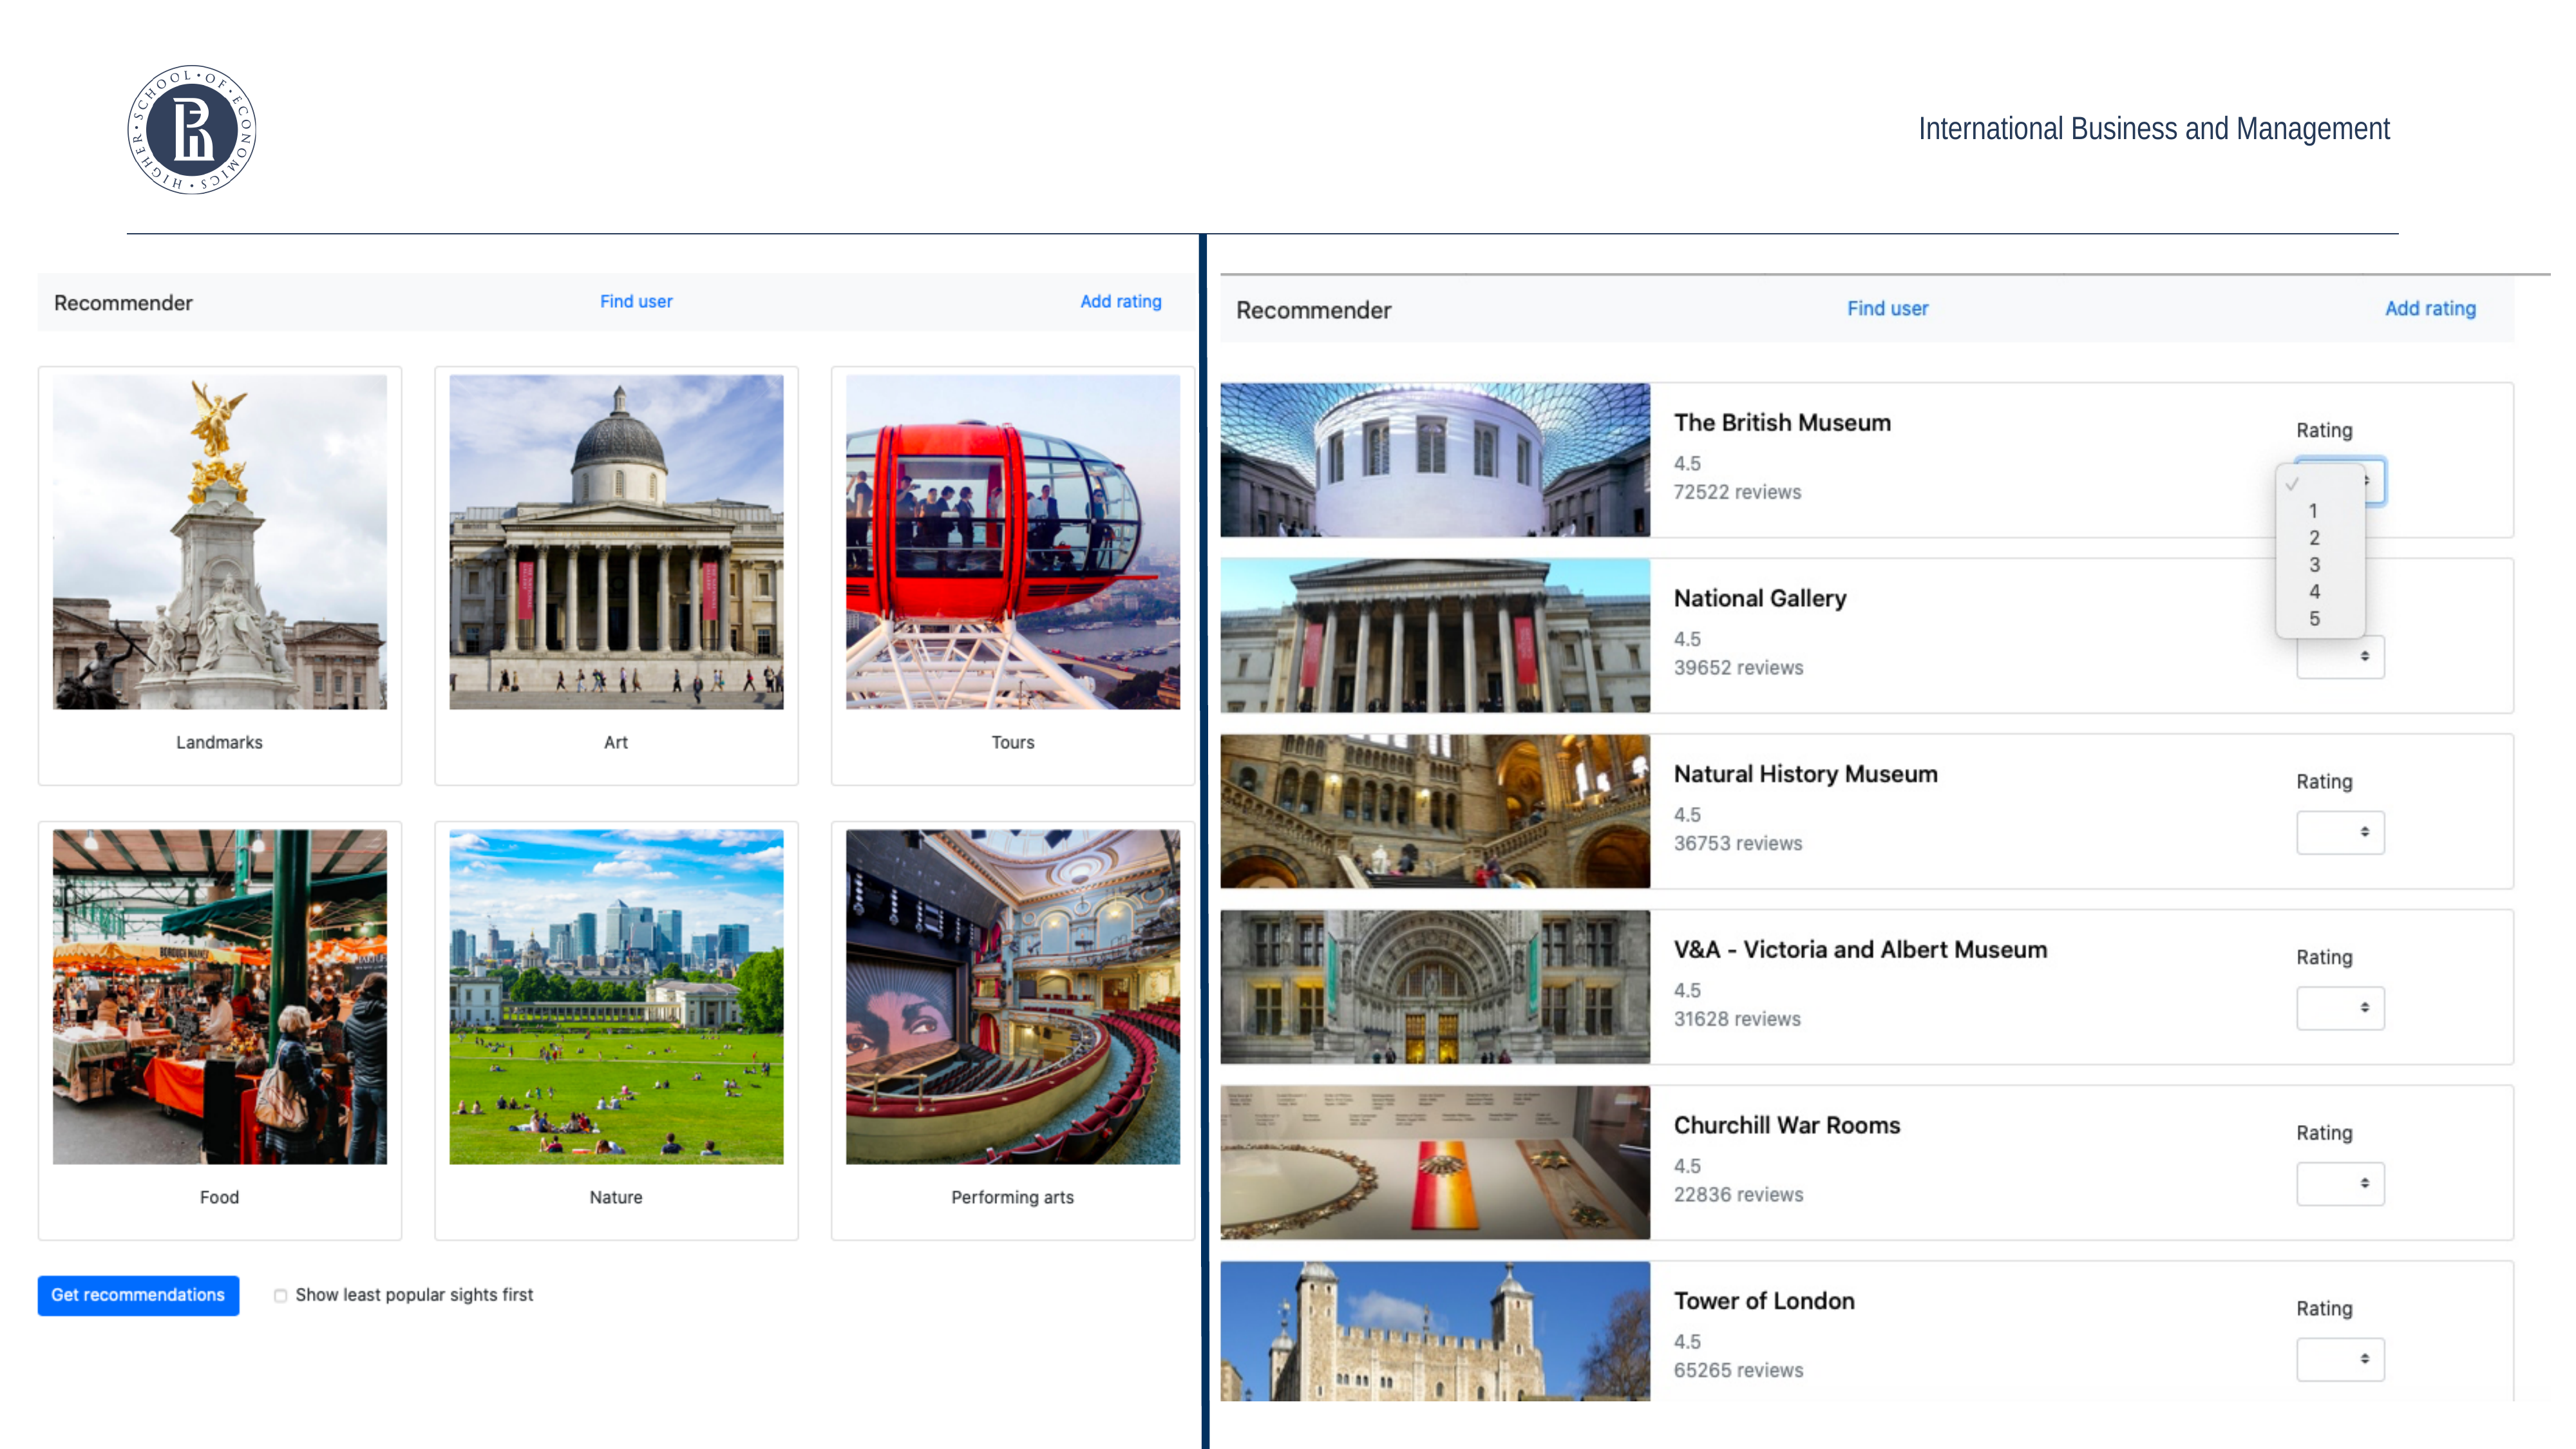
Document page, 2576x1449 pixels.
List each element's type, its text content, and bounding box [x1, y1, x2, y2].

text_box International Business and Management [1198, 100, 2399, 154]
picture [25, 273, 2551, 1410]
picture [128, 65, 256, 194]
